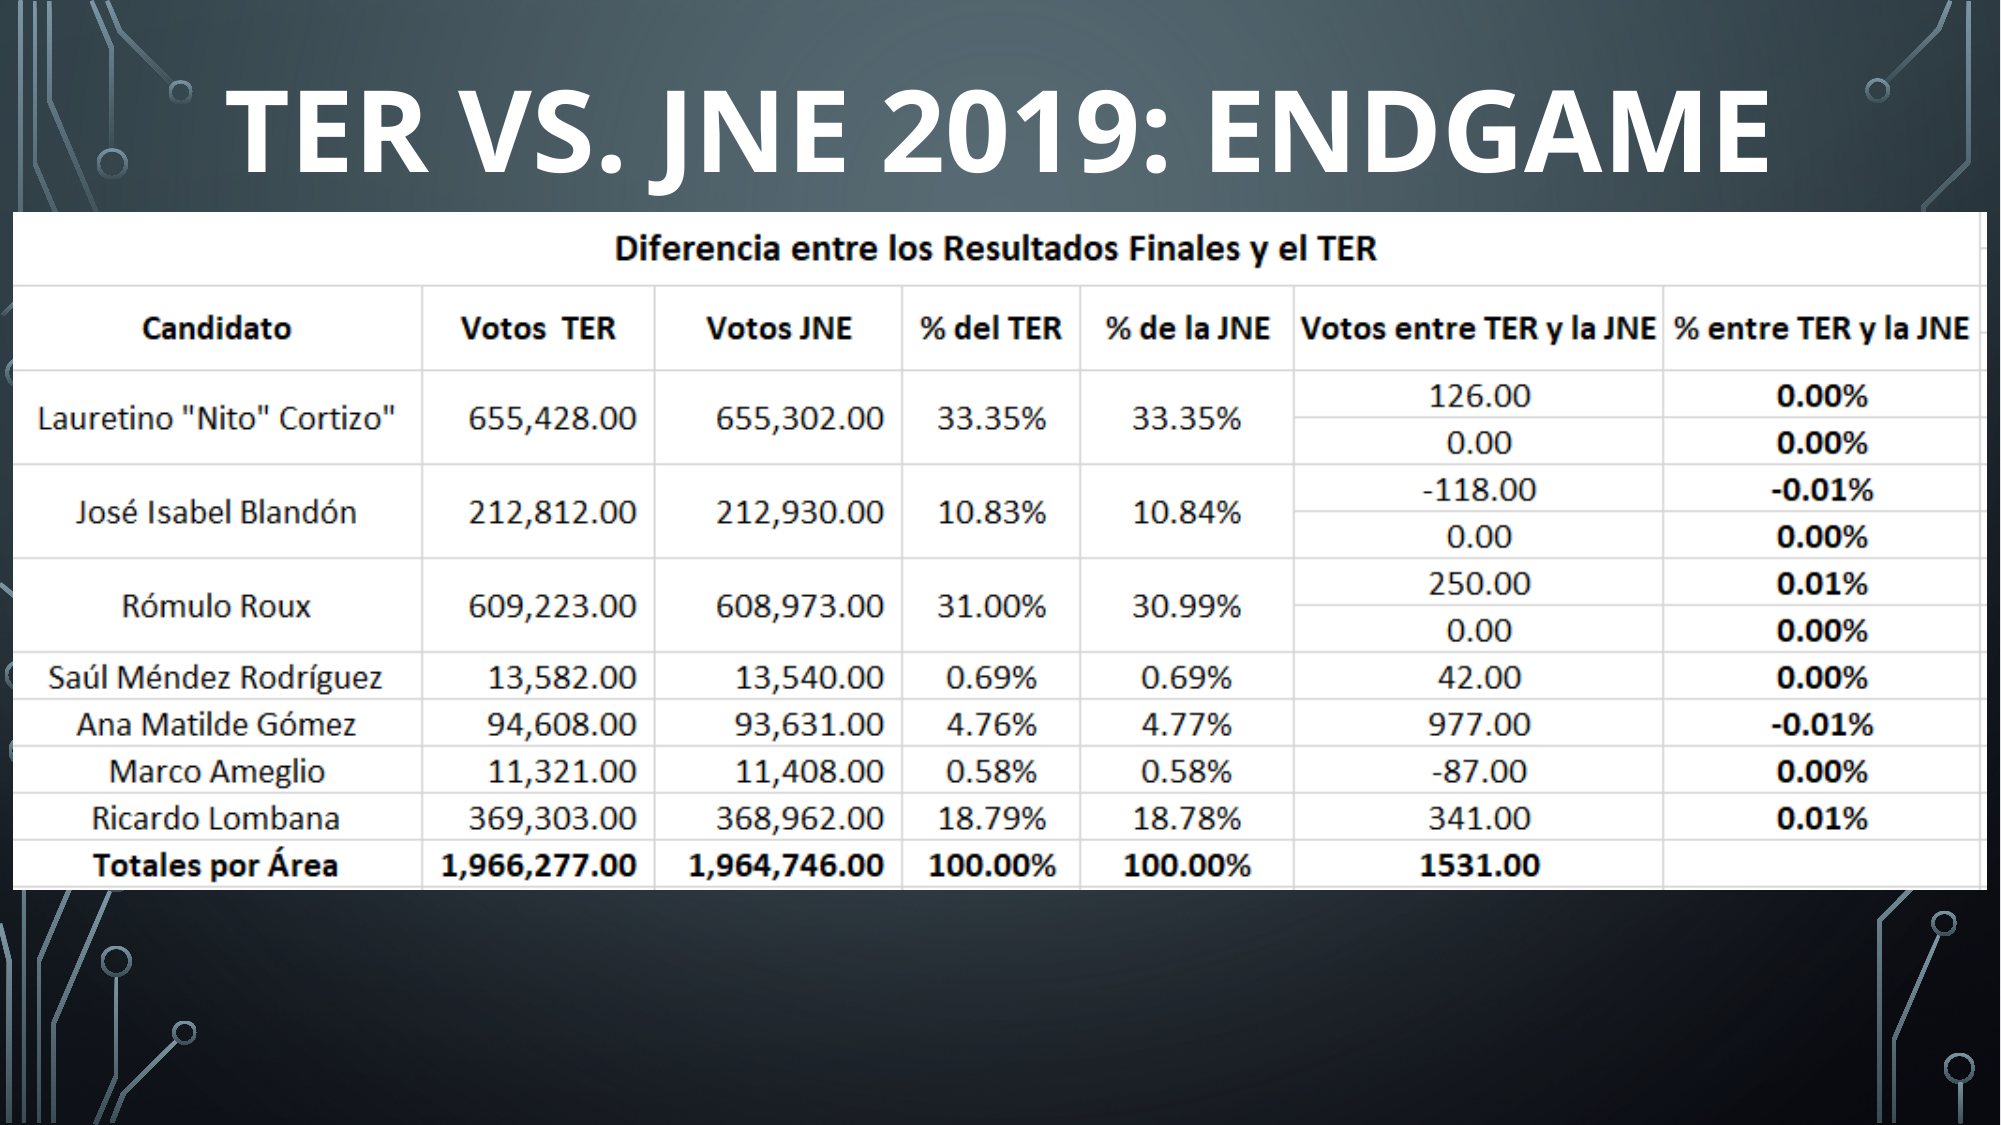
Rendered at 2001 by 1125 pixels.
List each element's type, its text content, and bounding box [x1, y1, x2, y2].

picture [13, 212, 1987, 890]
title Ter vs. Jne 2019: endgame [187, 14, 1813, 212]
